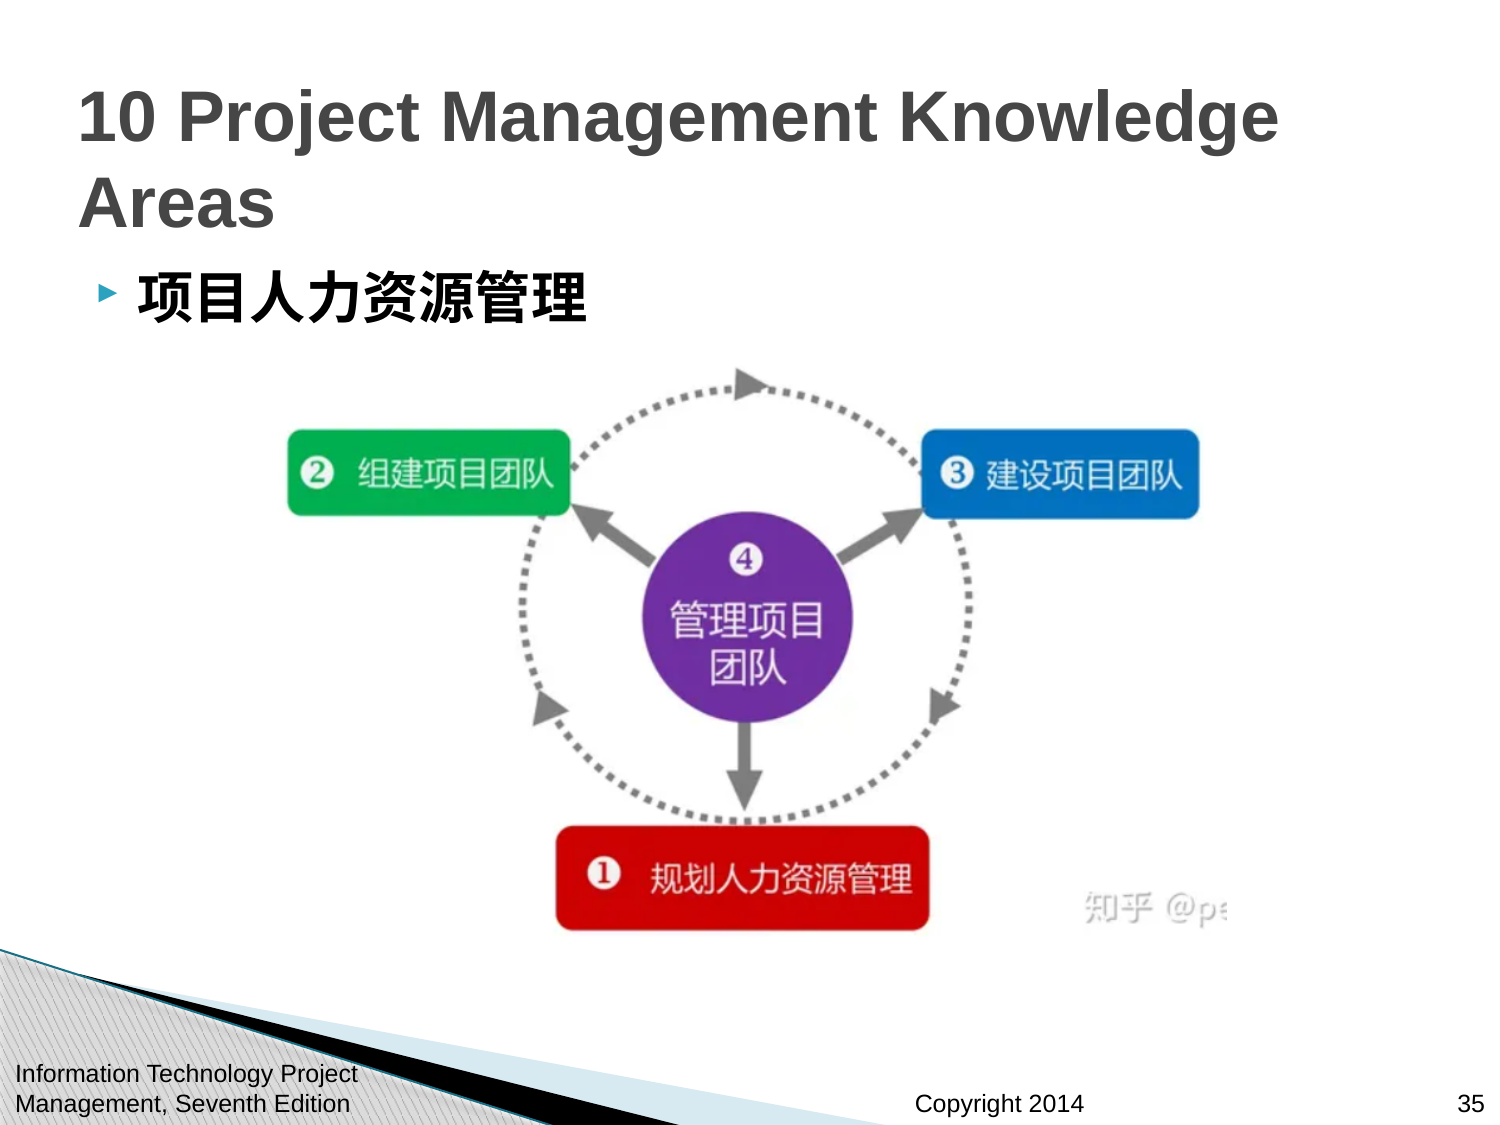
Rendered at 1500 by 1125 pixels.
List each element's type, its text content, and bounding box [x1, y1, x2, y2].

picture [272, 350, 1228, 945]
slide_number 35 [1408, 1065, 1500, 1125]
footer Information Technology Project Management, Seventh Edition [0, 1065, 425, 1125]
title 10 Project Management Knowledge Areas [62, 62, 1463, 250]
list 项目人力资源管理 [62, 262, 626, 338]
